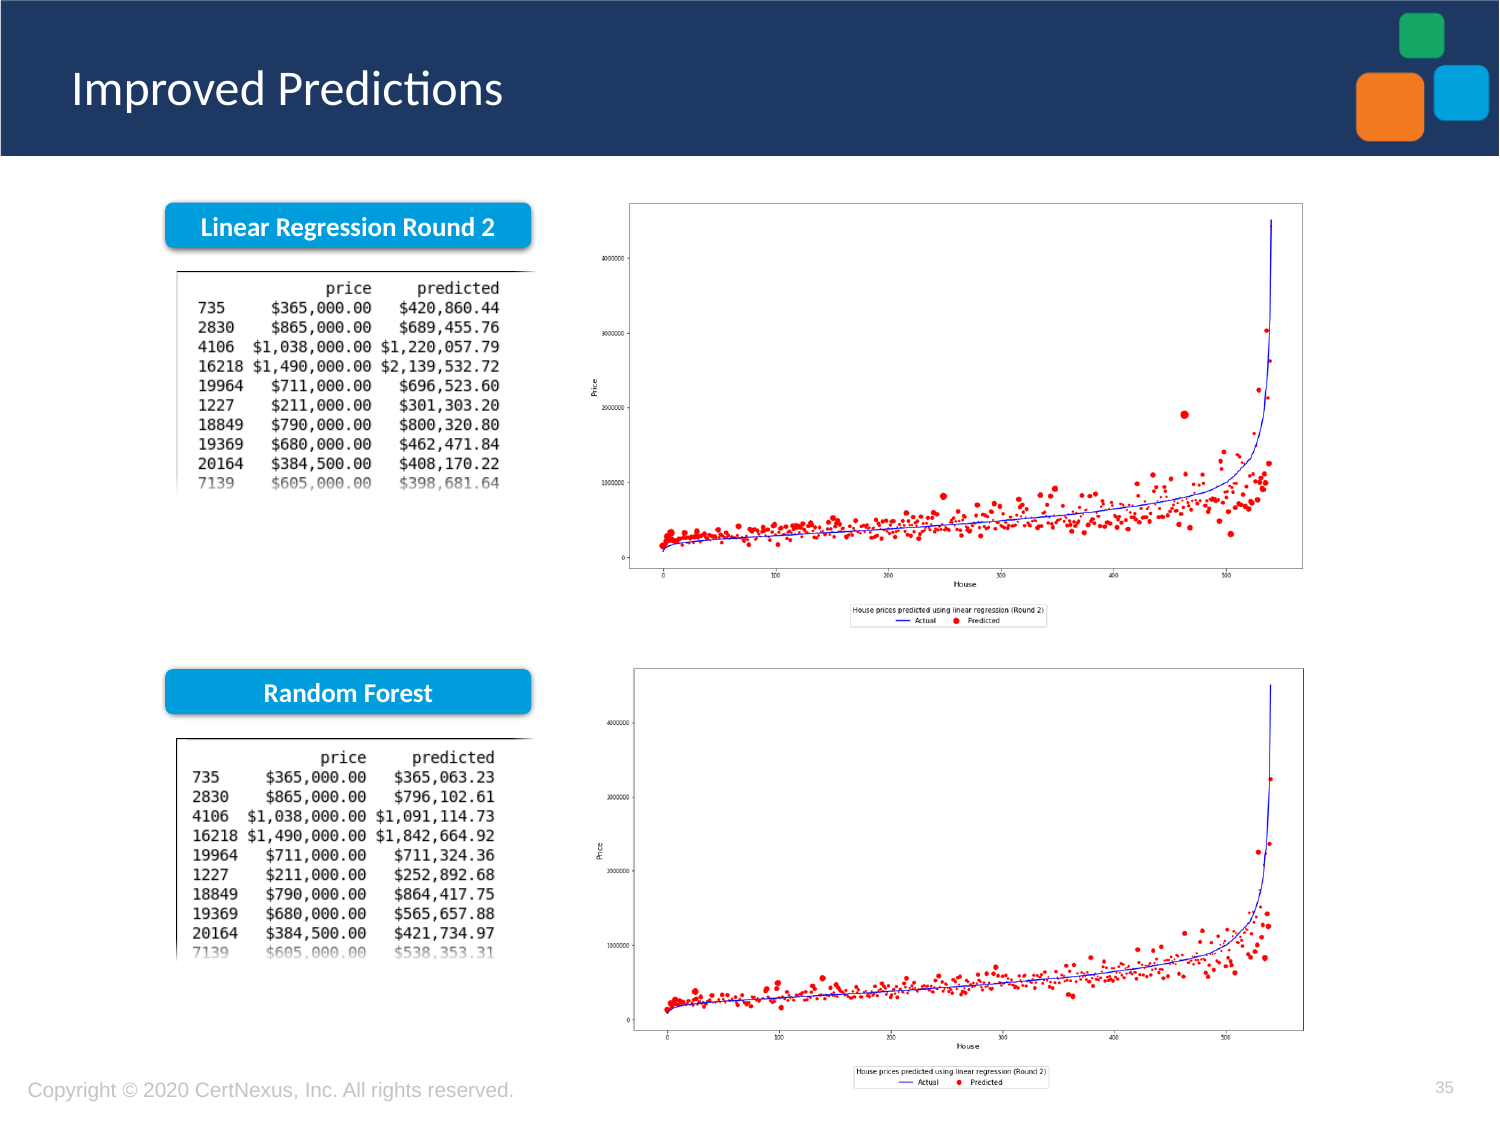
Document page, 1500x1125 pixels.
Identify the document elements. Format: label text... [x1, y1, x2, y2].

text_box Random Forest [165, 669, 532, 715]
text_box Linear Regression Round 2 [165, 202, 532, 248]
slide_number 35 [1118, 1057, 1469, 1118]
picture [176, 738, 545, 972]
picture [575, 192, 1308, 632]
picture [585, 657, 1310, 1094]
picture [176, 271, 565, 508]
picture [0, 0, 1500, 156]
title Improved Predictions [56, 16, 1350, 155]
